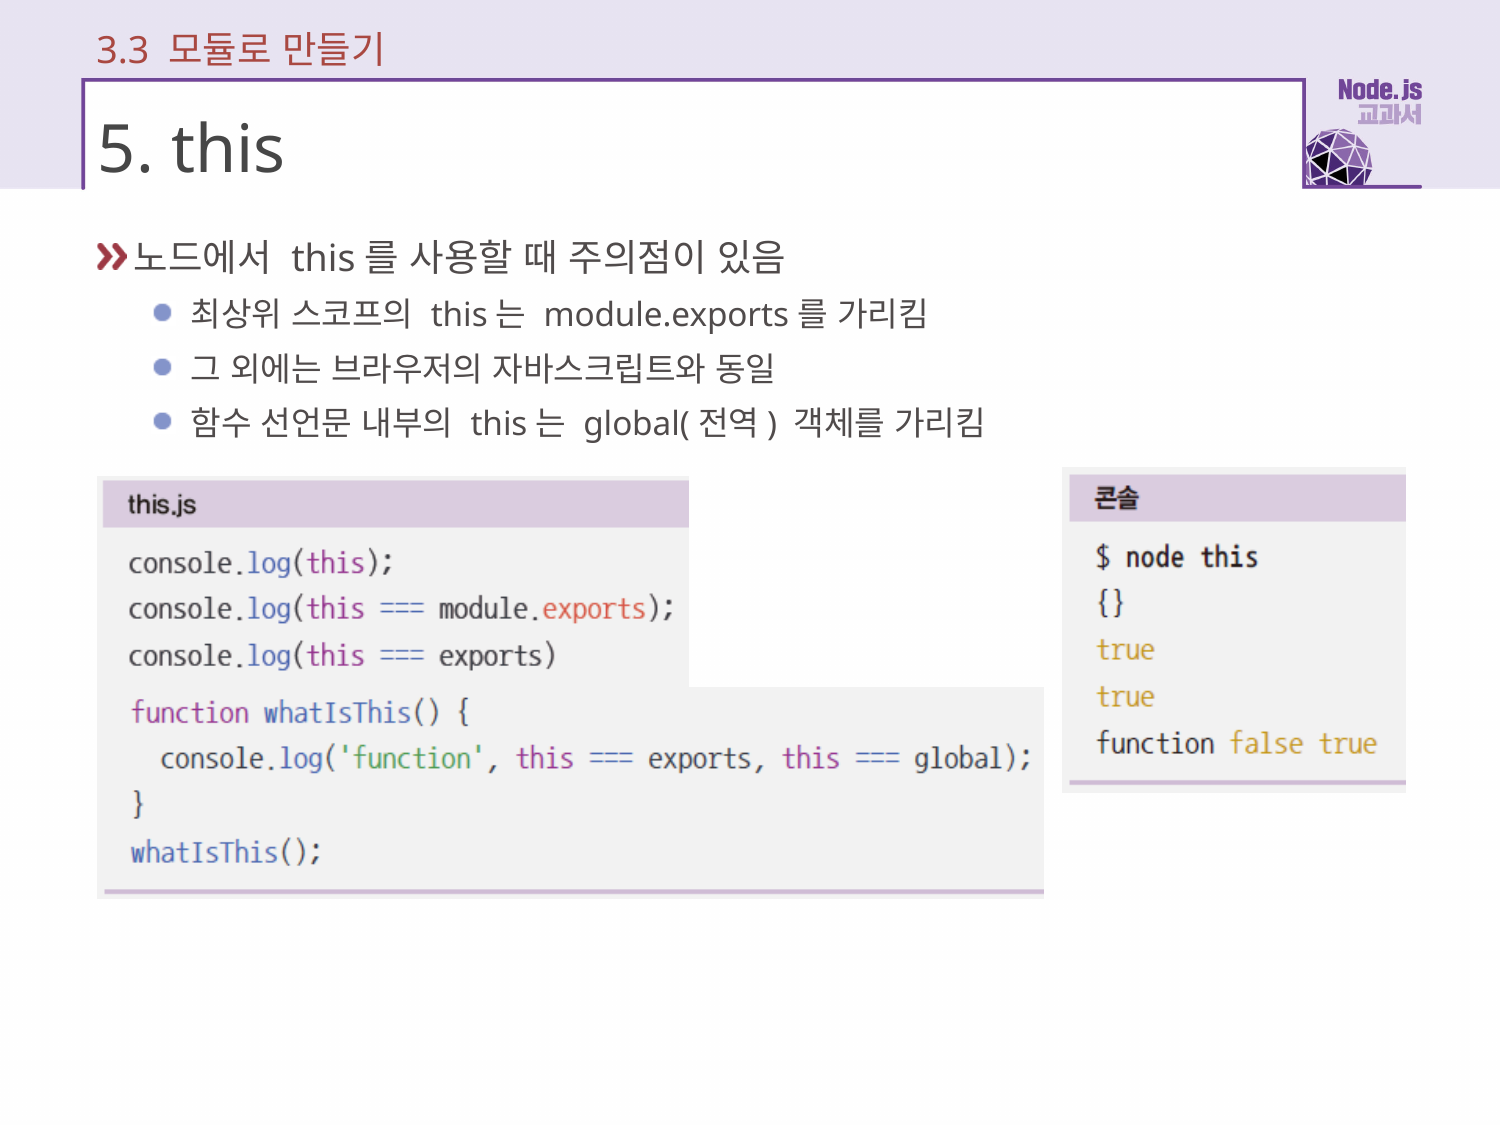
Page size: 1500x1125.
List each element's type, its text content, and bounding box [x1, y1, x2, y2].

picture [0, 0, 1500, 1125]
text_box 3.3 모듈로 만들기 [81, 14, 807, 62]
title 5. this [82, 61, 1413, 193]
list 노드에서 this를 사용할 때 주의점이 있음 최상위 스코프의 this는 module.exports를 가리킴 그 외에는 브라우저의 자바스크립트와 동일 함수 선언문 내부의 this는 global(전역) 객체를 가리킴 [81, 222, 1412, 1037]
